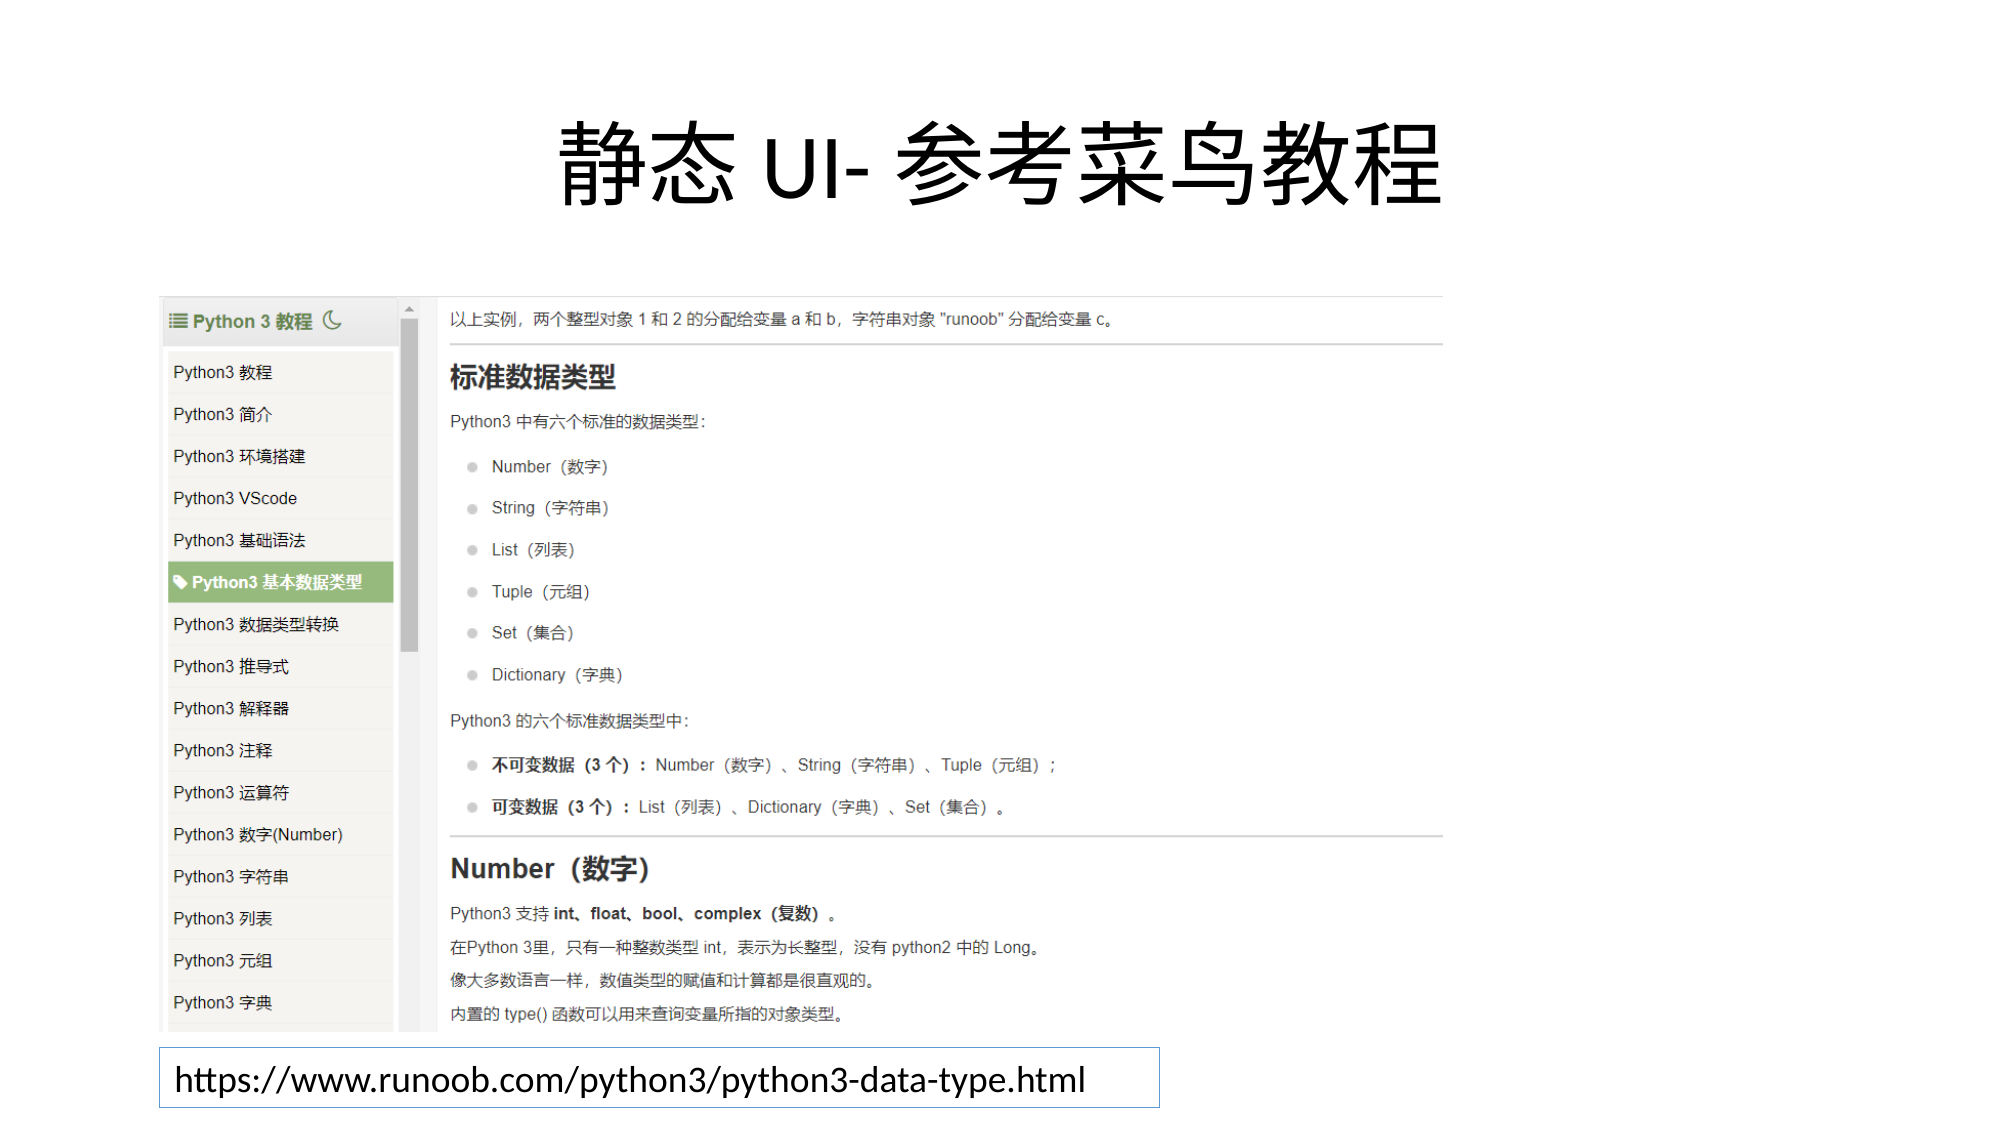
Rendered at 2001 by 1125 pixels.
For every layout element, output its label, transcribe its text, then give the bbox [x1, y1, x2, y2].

text_box https://www.runoob.com/python3/python3-data-type.html [159, 1047, 1160, 1108]
title 静态UI-参考菜鸟教程 [137, 59, 1863, 278]
picture [159, 292, 1443, 1032]
